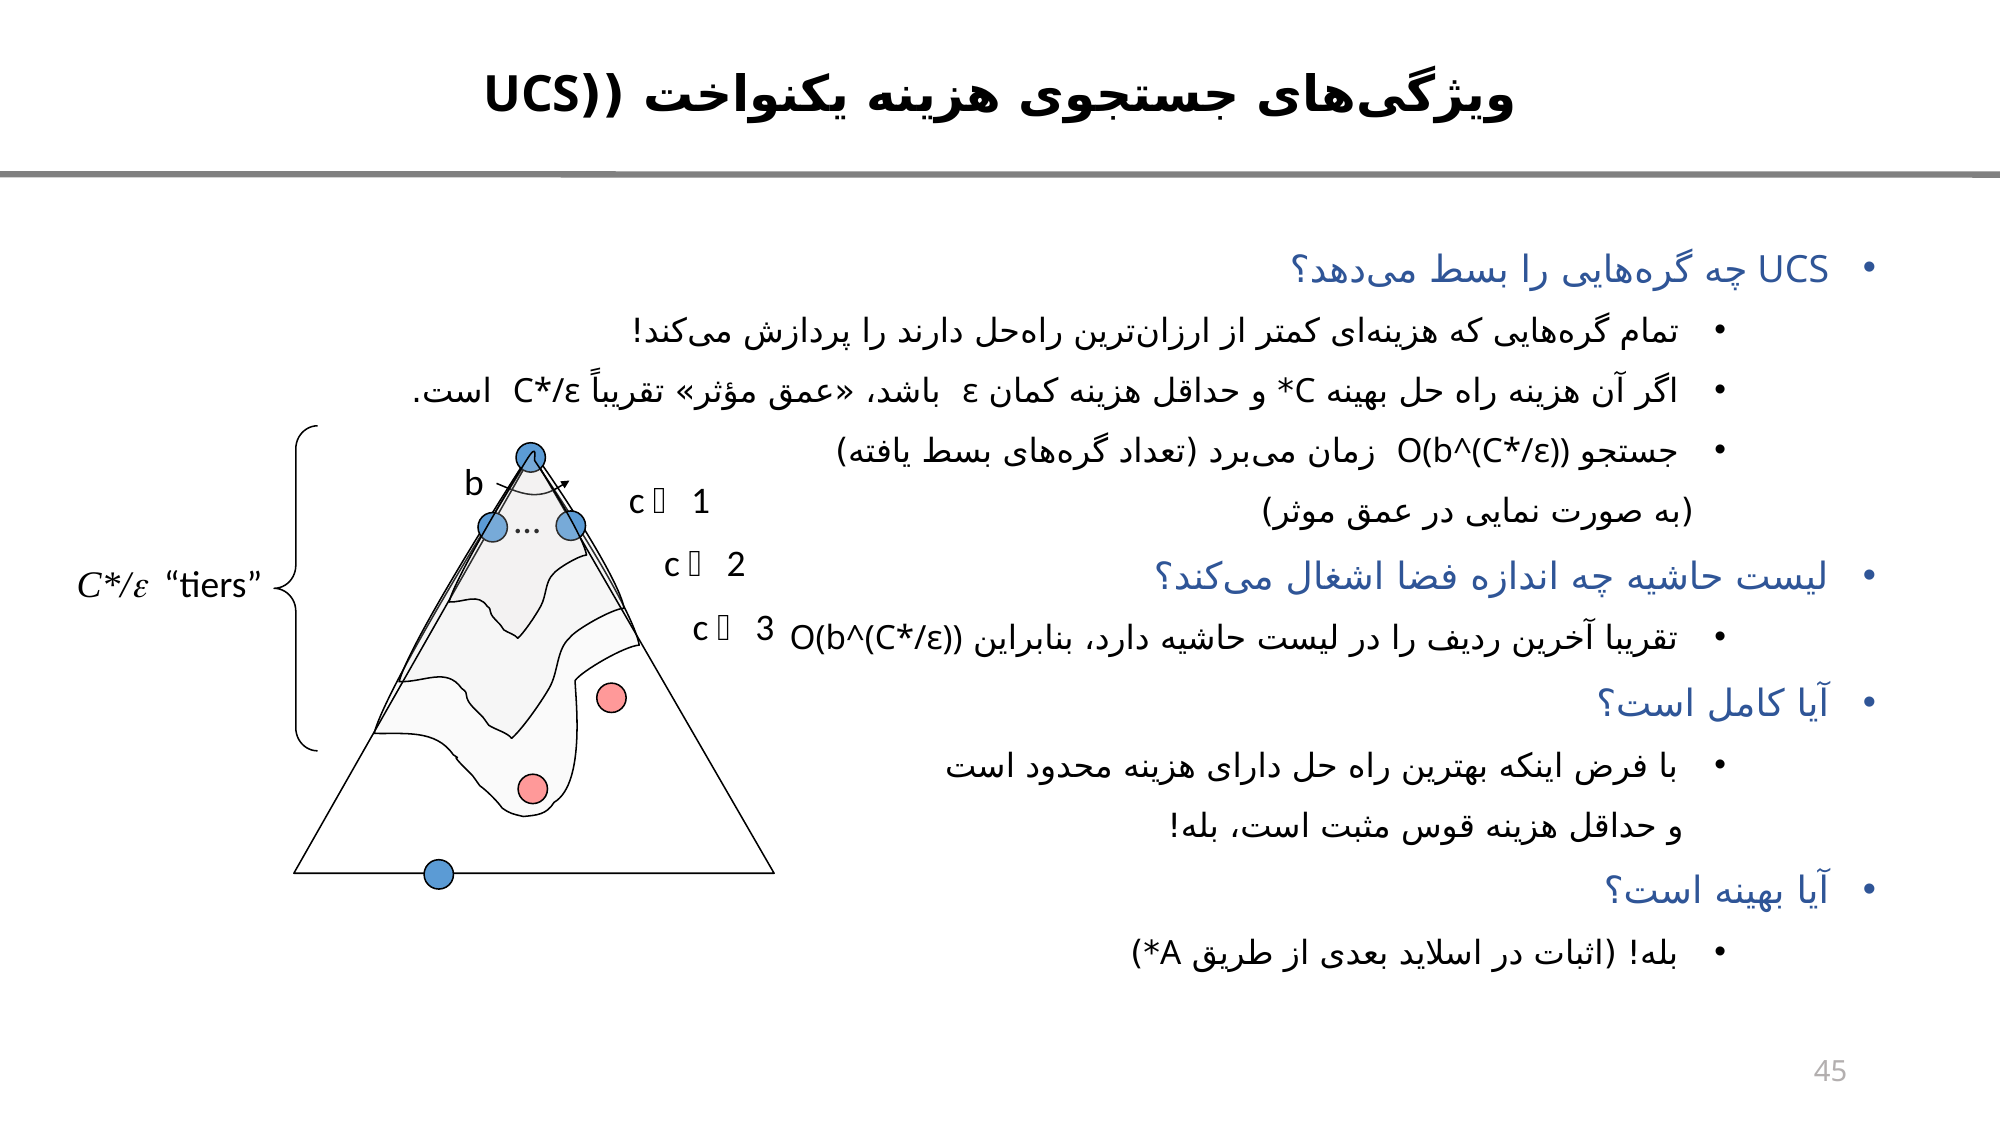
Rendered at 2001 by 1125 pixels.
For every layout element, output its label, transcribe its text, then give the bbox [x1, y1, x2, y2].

text_box [477, 512, 494, 536]
text_box [293, 542, 775, 874]
text_box [516, 442, 546, 469]
text_box [424, 859, 454, 890]
text_box [623, 608, 635, 630]
text_box … [499, 488, 508, 504]
text_box C*/ “tiers” [61, 552, 300, 613]
text_box [375, 672, 402, 728]
text_box UCS چه گره‌هایی را بسط می‌دهد؟ تمام گره‌هایی که هزینه‌ای کمتر از ارزان‌ترین راه‌حل دارند را پردازش می‌کند! اگر آن هزینه راه حل بهینه C* و حداقل هزینه کمان ε باشد، «عمق مؤثر» تقریباً C*/ε است. جستجو O(b^(C*/ε)) زمان می‌برد (تعداد گره‌های بسط یافته) (به صورت نمایی در عمق موثر) لیست حاشیه چه اندازه فضا اشغال می‌کند؟ تقریبا آخرین ردیف را در لیست حاشیه دارد، بنابراین O(b^(C*/ε)) آیا کامل است؟ با فرض اینکه بهترین راه حل دارای هزینه محدود است و حداقل هزینه قوس مثبت است، بله! آیا بهینه است؟ بله! (اثبات در اسلاید بعدی از طریق A*) [44, 214, 1891, 979]
text_box [518, 774, 548, 804]
text_box [581, 530, 625, 609]
text_box b [449, 450, 499, 511]
text_box [596, 683, 627, 713]
text_box [449, 451, 587, 639]
text_box c  1 [613, 469, 750, 529]
text_box [549, 480, 570, 490]
text_box c  2 [649, 531, 785, 591]
text_box [399, 534, 481, 682]
text_box [555, 488, 573, 511]
text_box [499, 482, 512, 489]
text_box [567, 510, 586, 537]
slide_number 45 [1412, 1042, 1863, 1103]
text_box c  3 [677, 595, 814, 656]
text_box [541, 466, 554, 481]
text_box [295, 425, 318, 751]
list ویژگی‌های جستجوی هزینه یکنواخت ((UCS [109, 24, 1891, 167]
